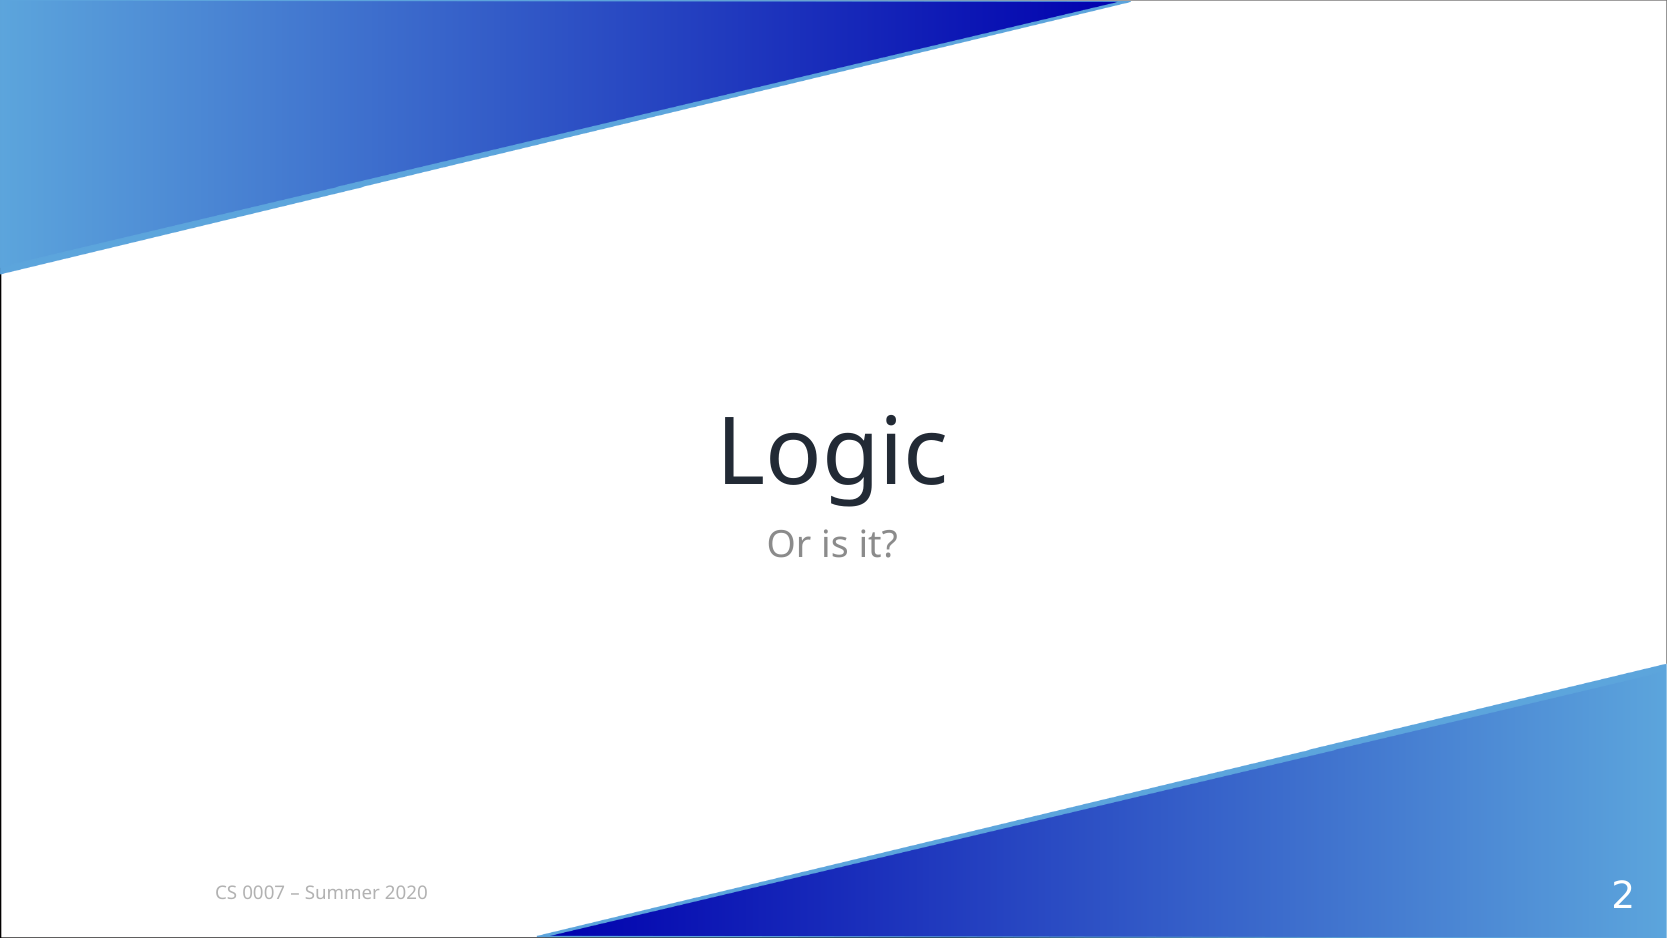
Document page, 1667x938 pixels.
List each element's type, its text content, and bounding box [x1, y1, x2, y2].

slide_number 2 [1275, 868, 1650, 919]
title Logic [113, 160, 1552, 513]
list Or is it? [113, 517, 1552, 723]
picture [0, 0, 1667, 938]
footer CS 0007 – Summer 2020 [40, 868, 603, 919]
